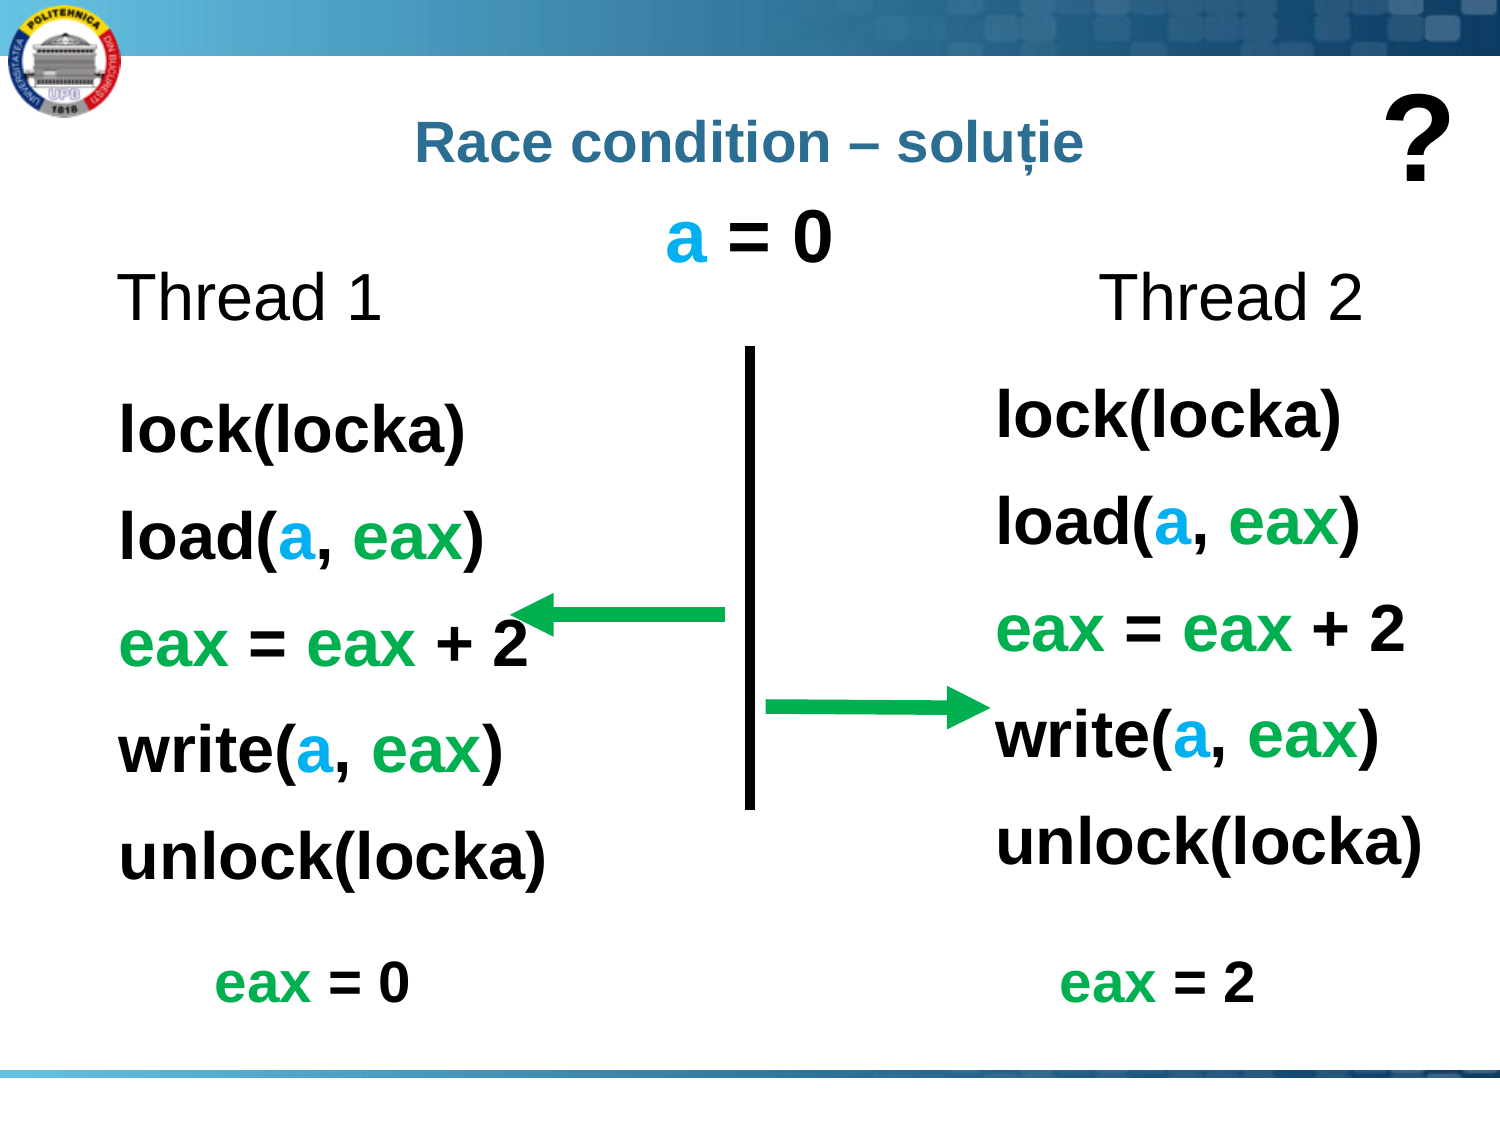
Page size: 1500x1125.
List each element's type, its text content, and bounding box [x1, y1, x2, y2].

text_box a = 0 [650, 180, 850, 286]
text_box eax = 0 [199, 937, 516, 1022]
list lock(locka) load(a, eax) eax = eax + 2 write(a, eax) unlock(locka) [118, 378, 597, 922]
picture [0, 0, 1500, 118]
text_box eax = 2 [1045, 937, 1361, 1022]
text_box lock(locka) load(a, eax) eax = eax + 2 write(a, eax) unlock(locka) [995, 363, 1473, 907]
title Race condition – soluție [51, 102, 1365, 178]
text_box Thread 2 [1098, 246, 1487, 346]
text_box Thread 1 [116, 246, 505, 346]
picture [0, 1070, 1500, 1078]
text_box ? [1365, 49, 1472, 215]
